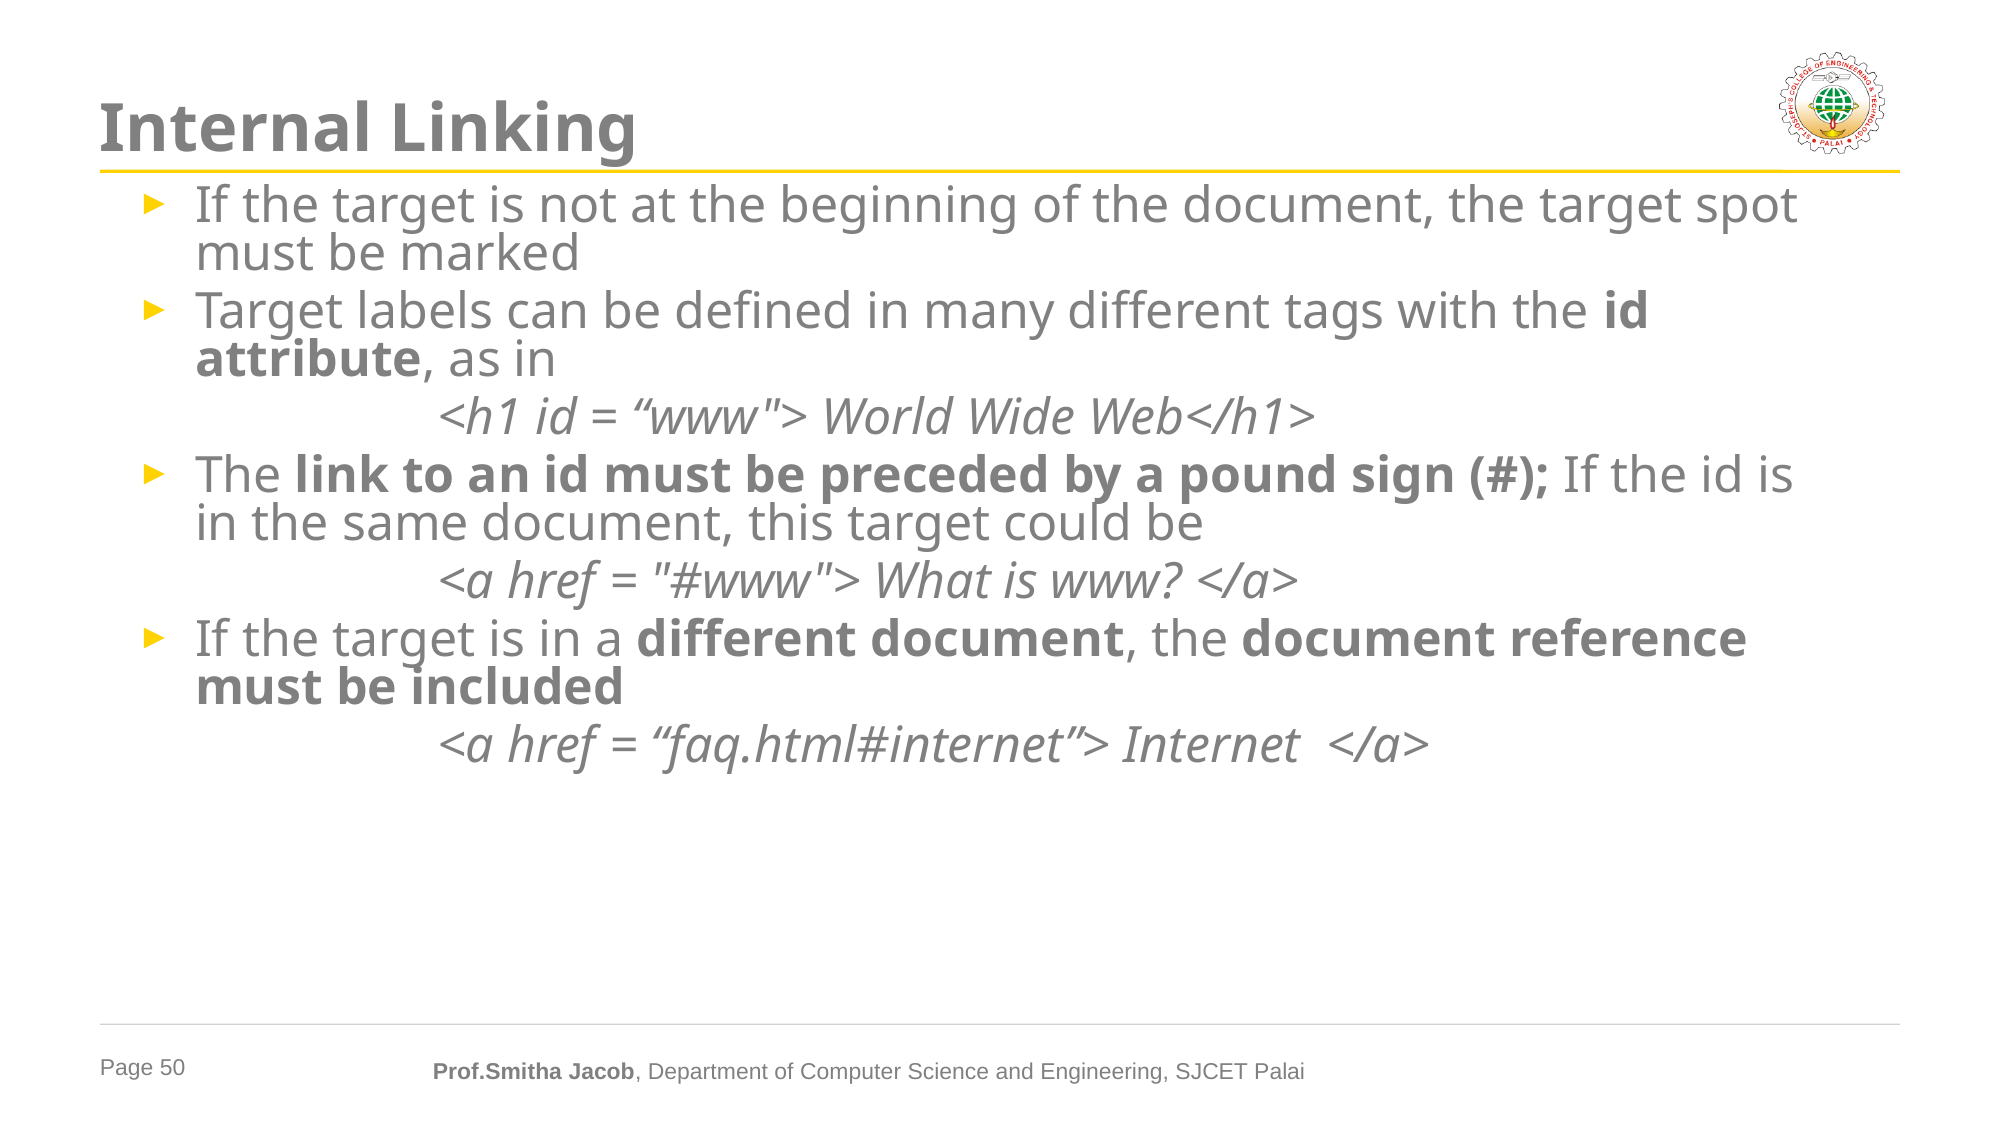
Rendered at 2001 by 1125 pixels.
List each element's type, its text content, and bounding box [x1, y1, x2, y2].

title Internal Linking [99, 33, 1900, 175]
list If the target is not at the beginning of the document, the target spot must be marked Target labels can be defined in many different tags with the id attribute, as in <h1 id = “www"> World Wide Web</h1> The link to an id must be preceded by a pound sign (#); If the id is in the same document, this target could be <a href = "#www"> What is www? </a> If the target is in a different document, the document reference must be included <a href = “faq.html#internet”> Internet </a> [78, 184, 1851, 1003]
